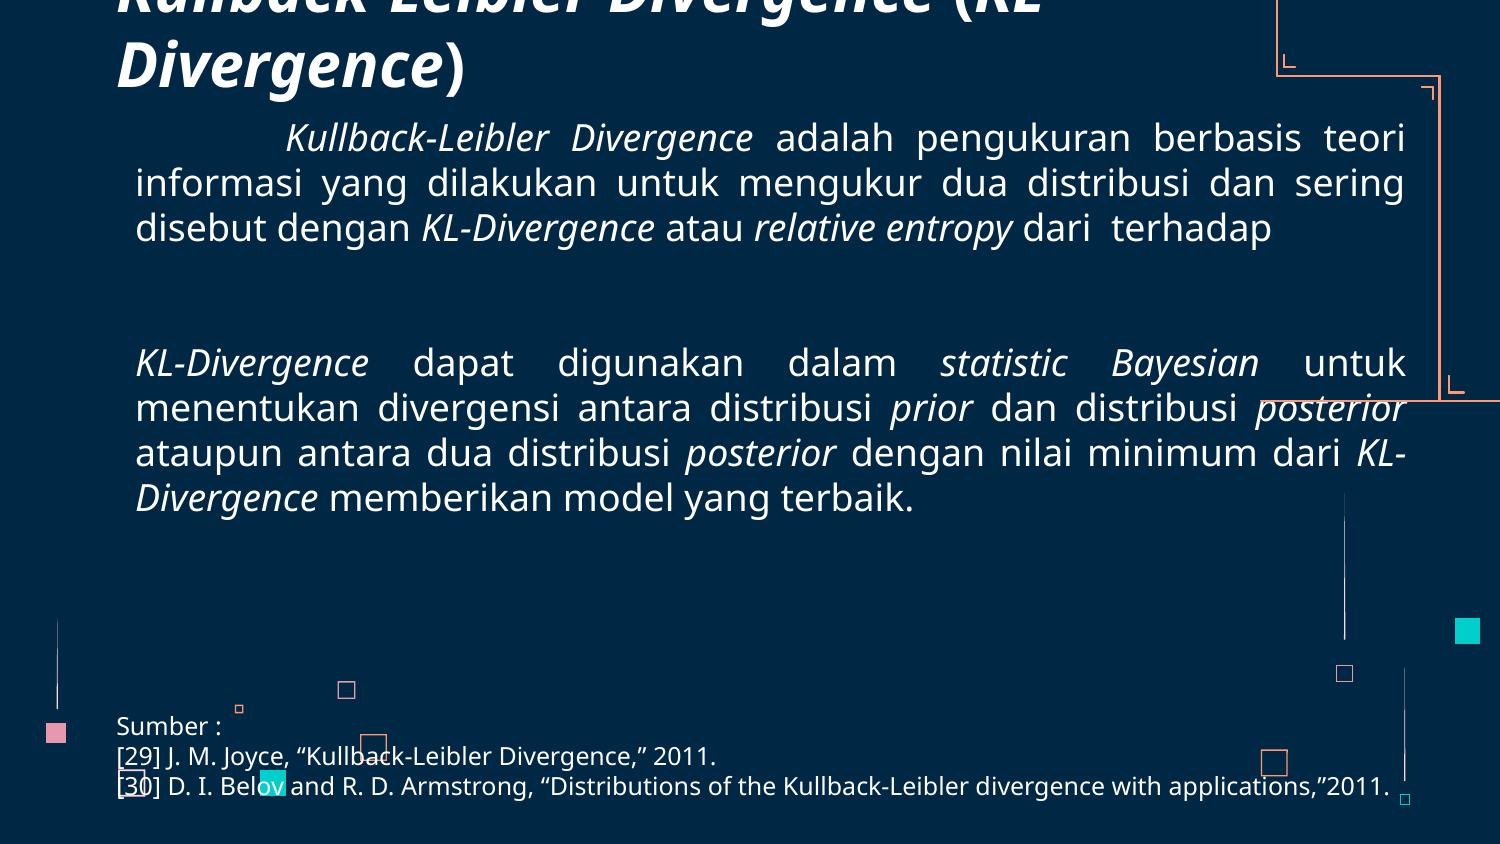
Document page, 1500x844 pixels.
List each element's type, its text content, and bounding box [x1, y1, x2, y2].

title Kullback-Leibler Divergence (KL-Divergence) [101, 20, 1255, 115]
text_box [1260, 0, 1500, 402]
text_box Sumber : [29] J. M. Joyce, “Kullback-Leibler Divergence,” 2011. [30] D. I. Belov and R. D. Armstrong, “Distributions of the Kullback-Leibler divergence with applications,”2011. [101, 702, 1465, 808]
